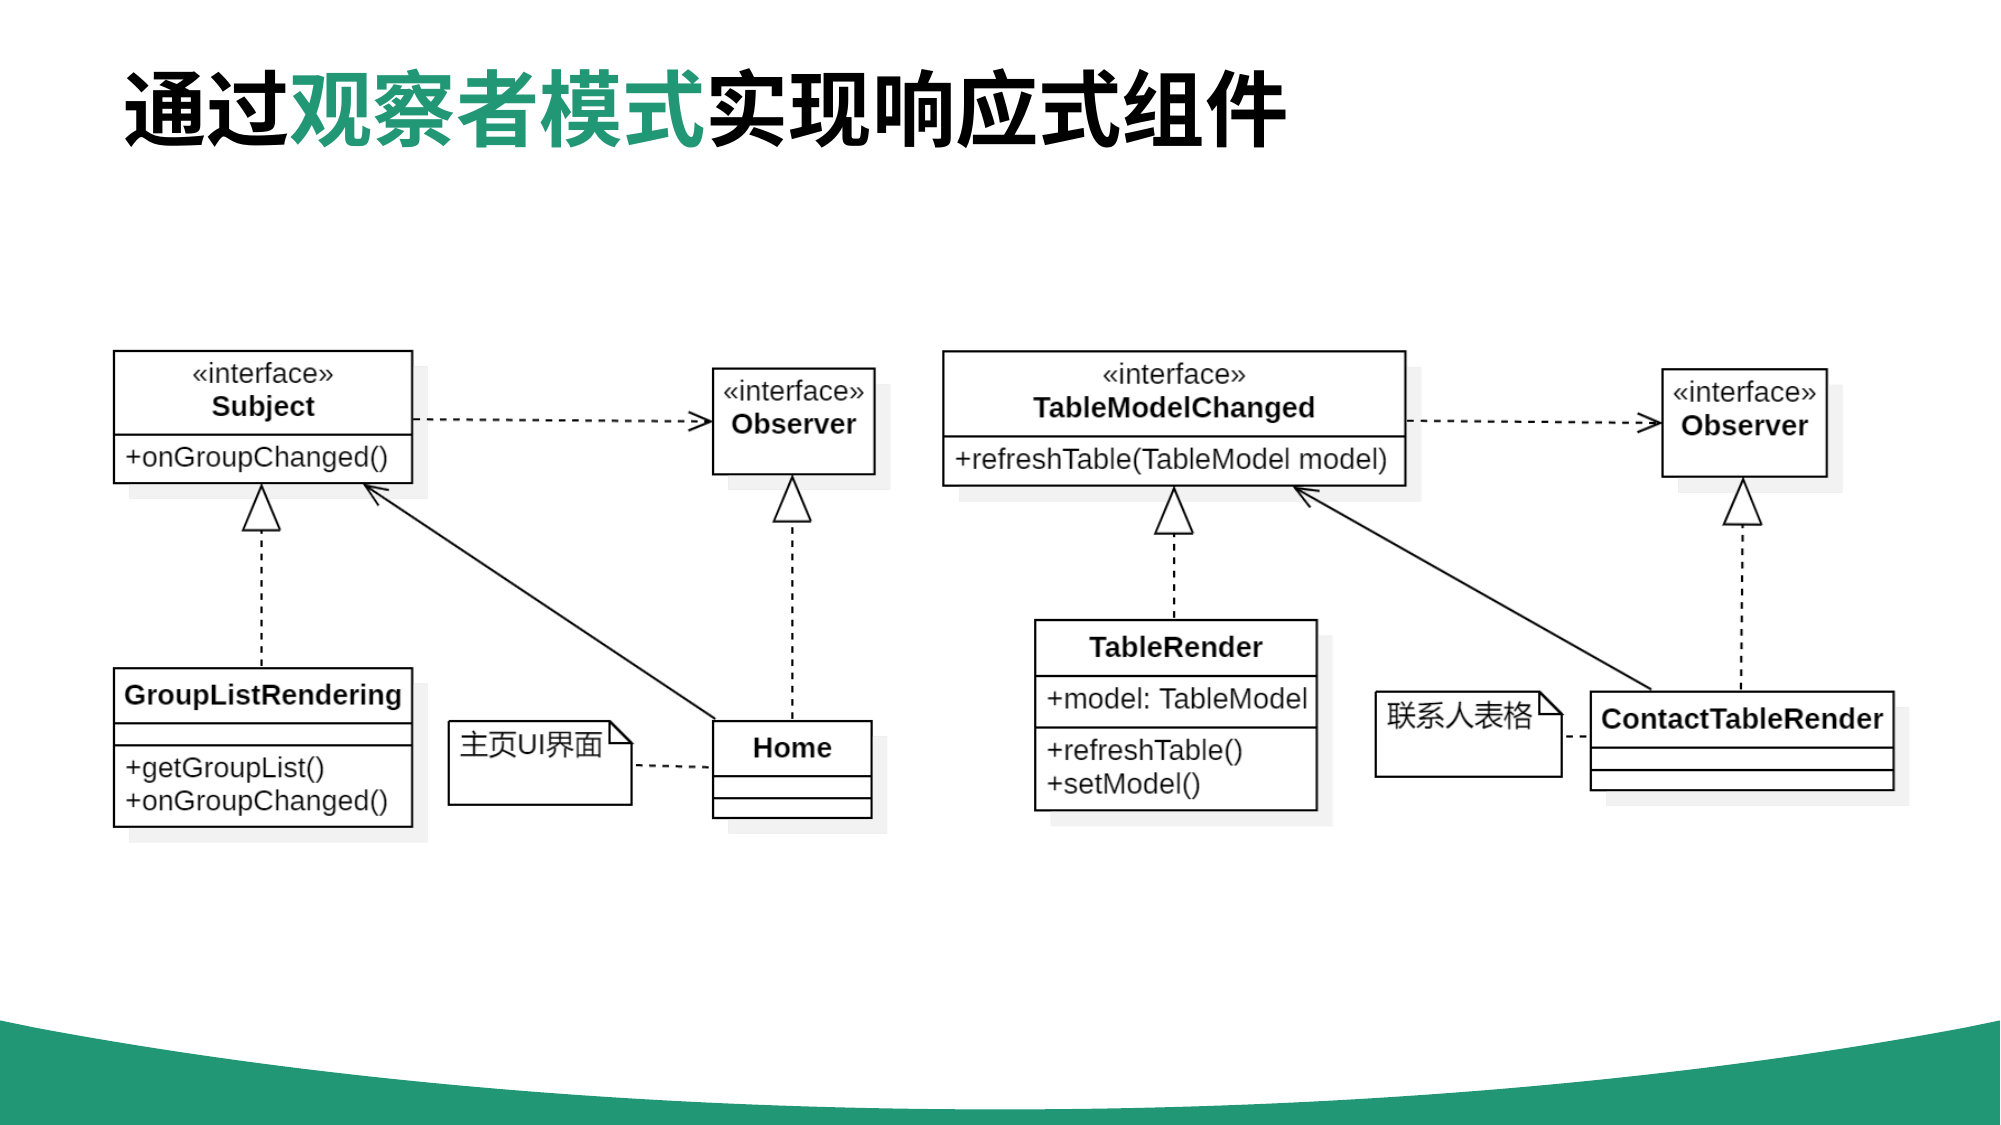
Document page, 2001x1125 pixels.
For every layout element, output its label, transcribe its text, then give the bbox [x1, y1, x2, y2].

picture [92, 329, 1983, 900]
title 通过观察者模式实现响应式组件 [108, 49, 1890, 166]
text_box [0, 1019, 2000, 1125]
